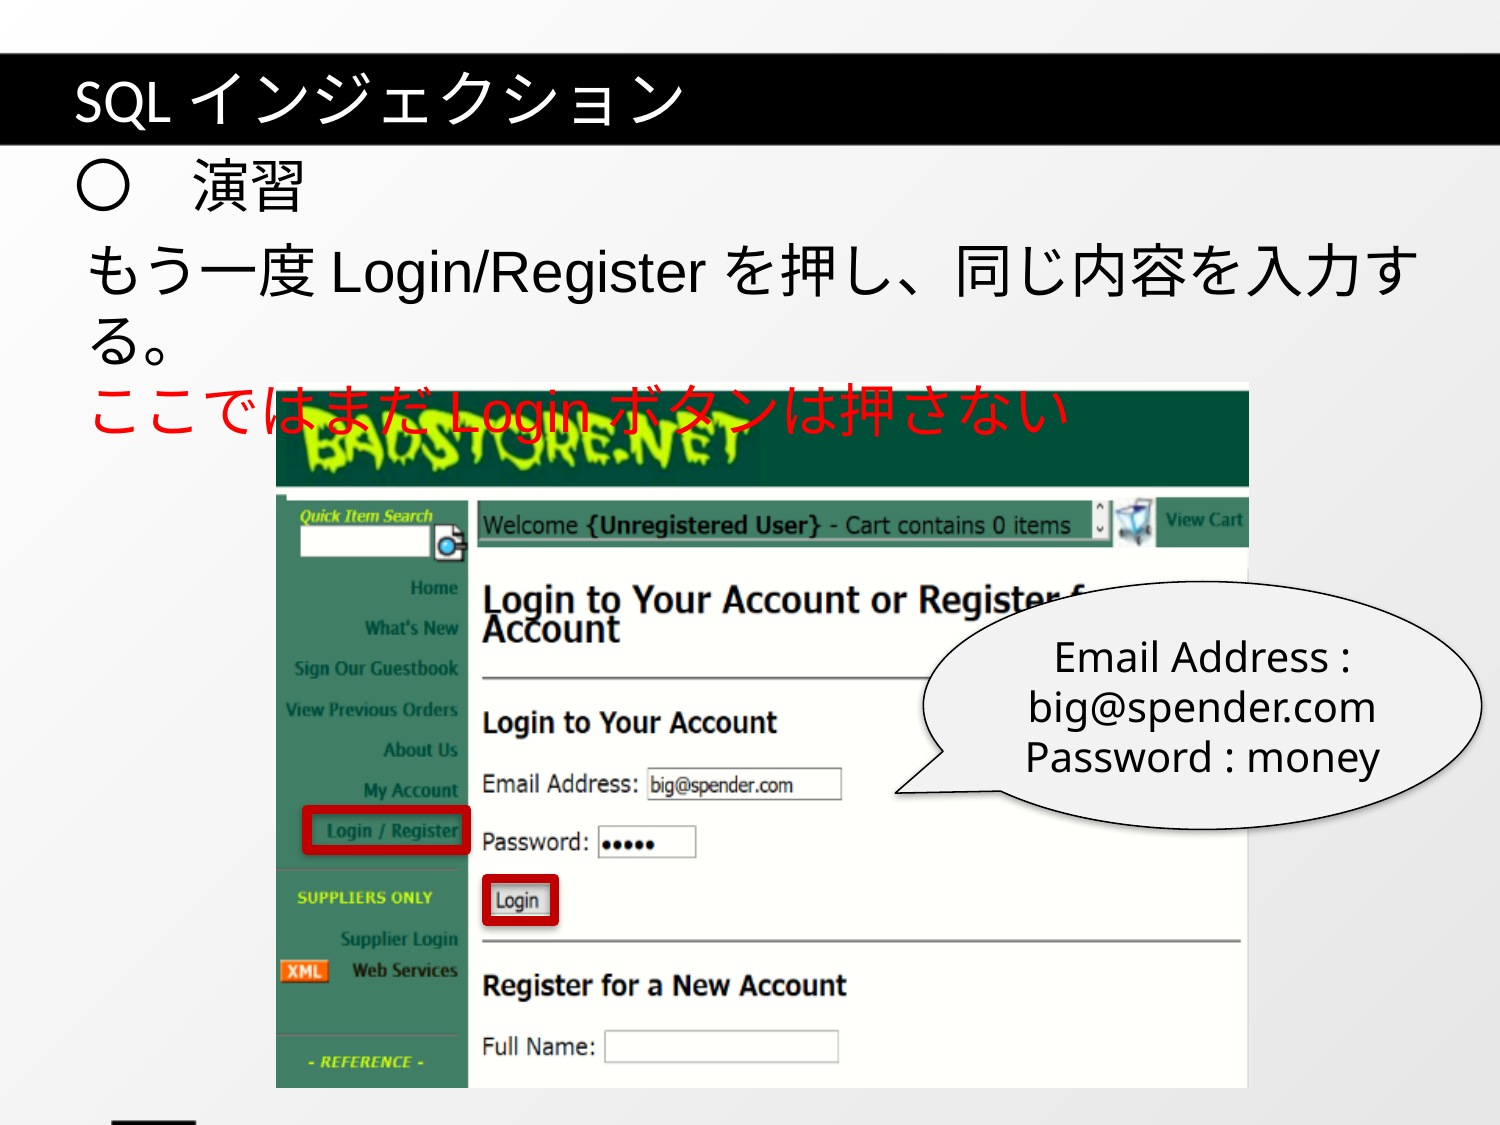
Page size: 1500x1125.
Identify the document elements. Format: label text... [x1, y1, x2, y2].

text_box Email Address : big@spender.com Password : money [1253, 582, 1483, 829]
picture [0, 0, 1500, 1125]
title SQLインジェクション [59, 52, 1410, 158]
text_box もう一度Login/Registerを押し、同じ内容を入力する。 ここではまだLoginボタンは押さない [70, 226, 1454, 452]
list 〇 演習 [59, 141, 1340, 965]
